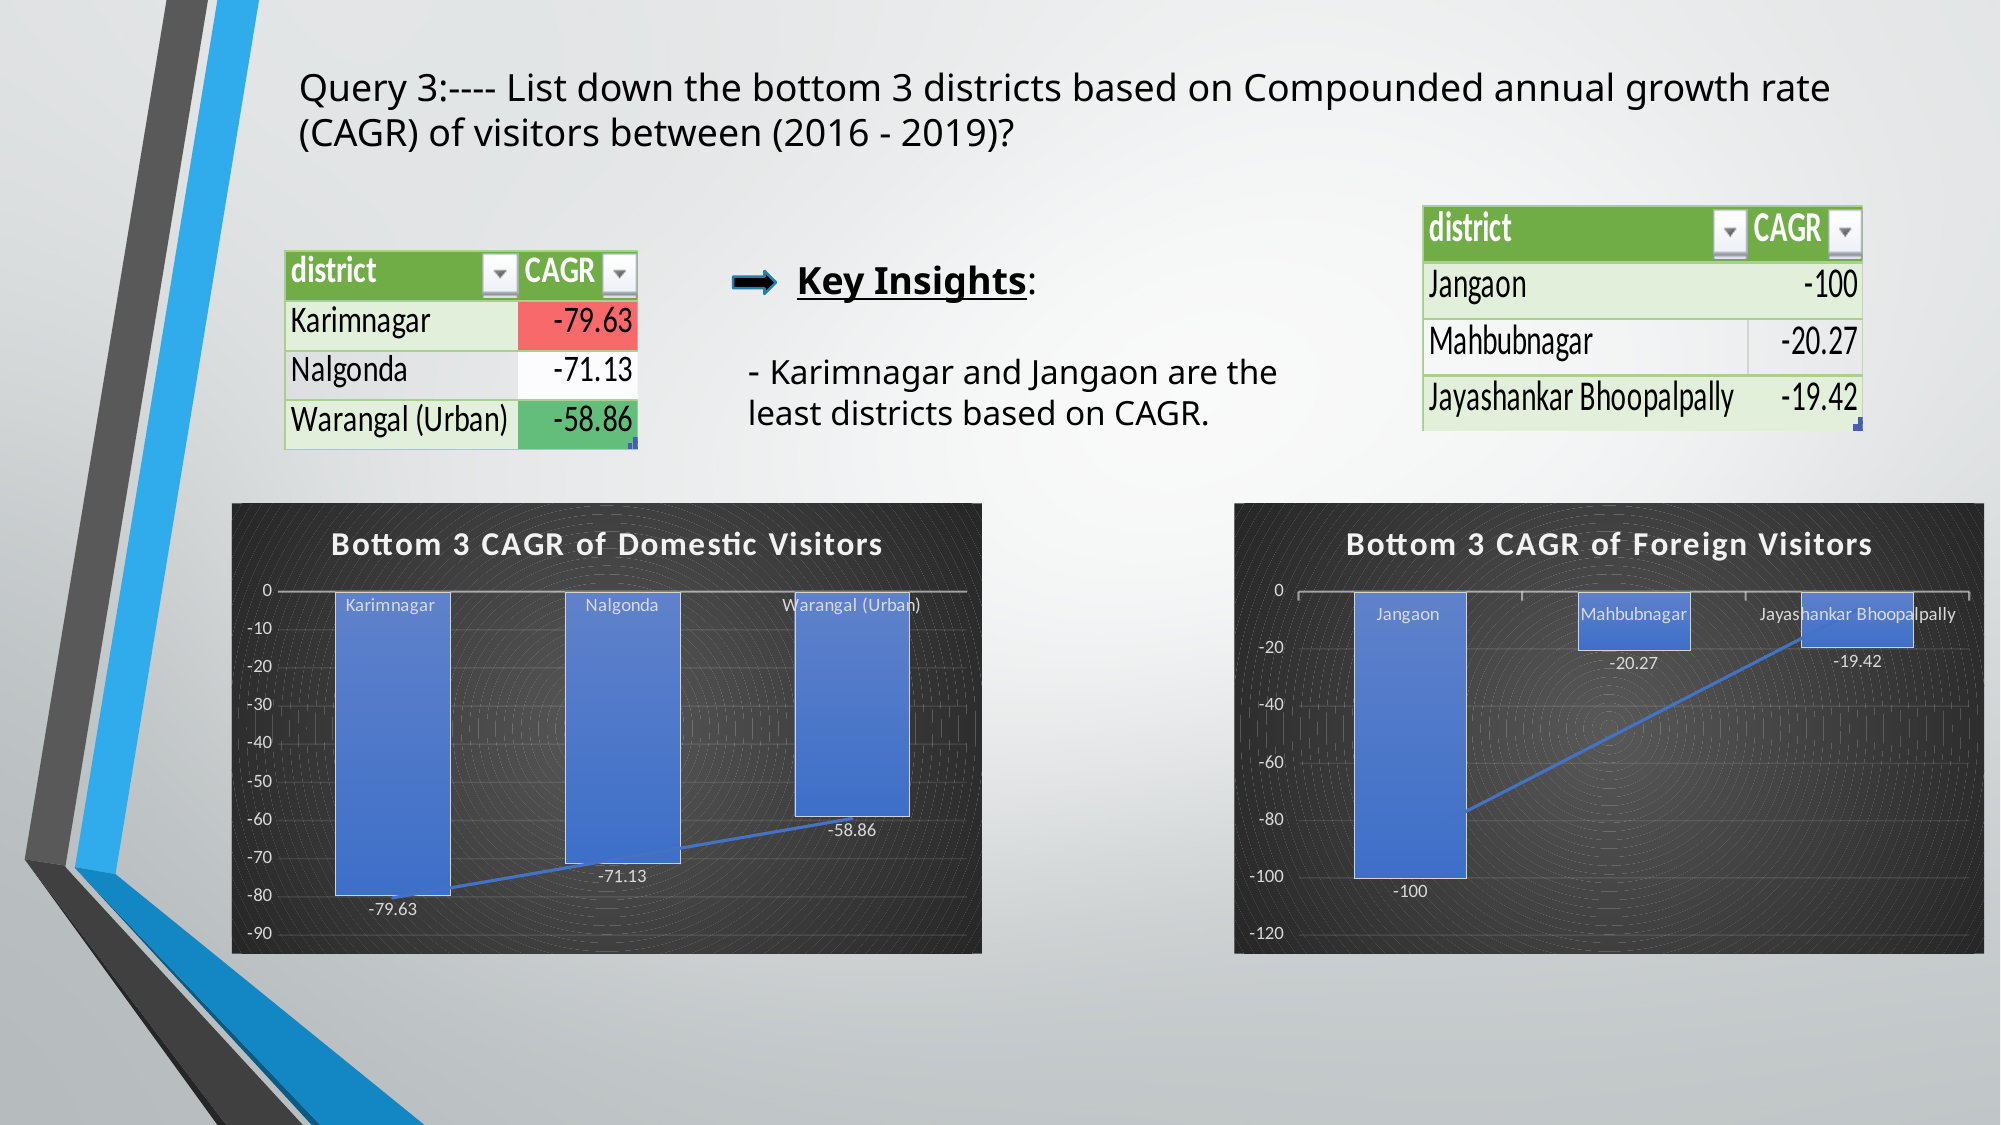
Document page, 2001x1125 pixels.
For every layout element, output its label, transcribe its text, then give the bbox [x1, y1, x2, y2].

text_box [1421, 204, 1865, 434]
text_box Query 3:---- List down the bottom 3 districts based on Compounded annual growth rate (CAGR) of visitors between (2016 - 2019)? [283, 56, 1920, 162]
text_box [283, 249, 640, 452]
text_box Key Insights: - Karimnagar and Jangaon are the least districts based on CAGR. [733, 249, 1361, 440]
text_box [731, 269, 777, 296]
chart [231, 503, 983, 954]
chart [1233, 503, 1985, 954]
